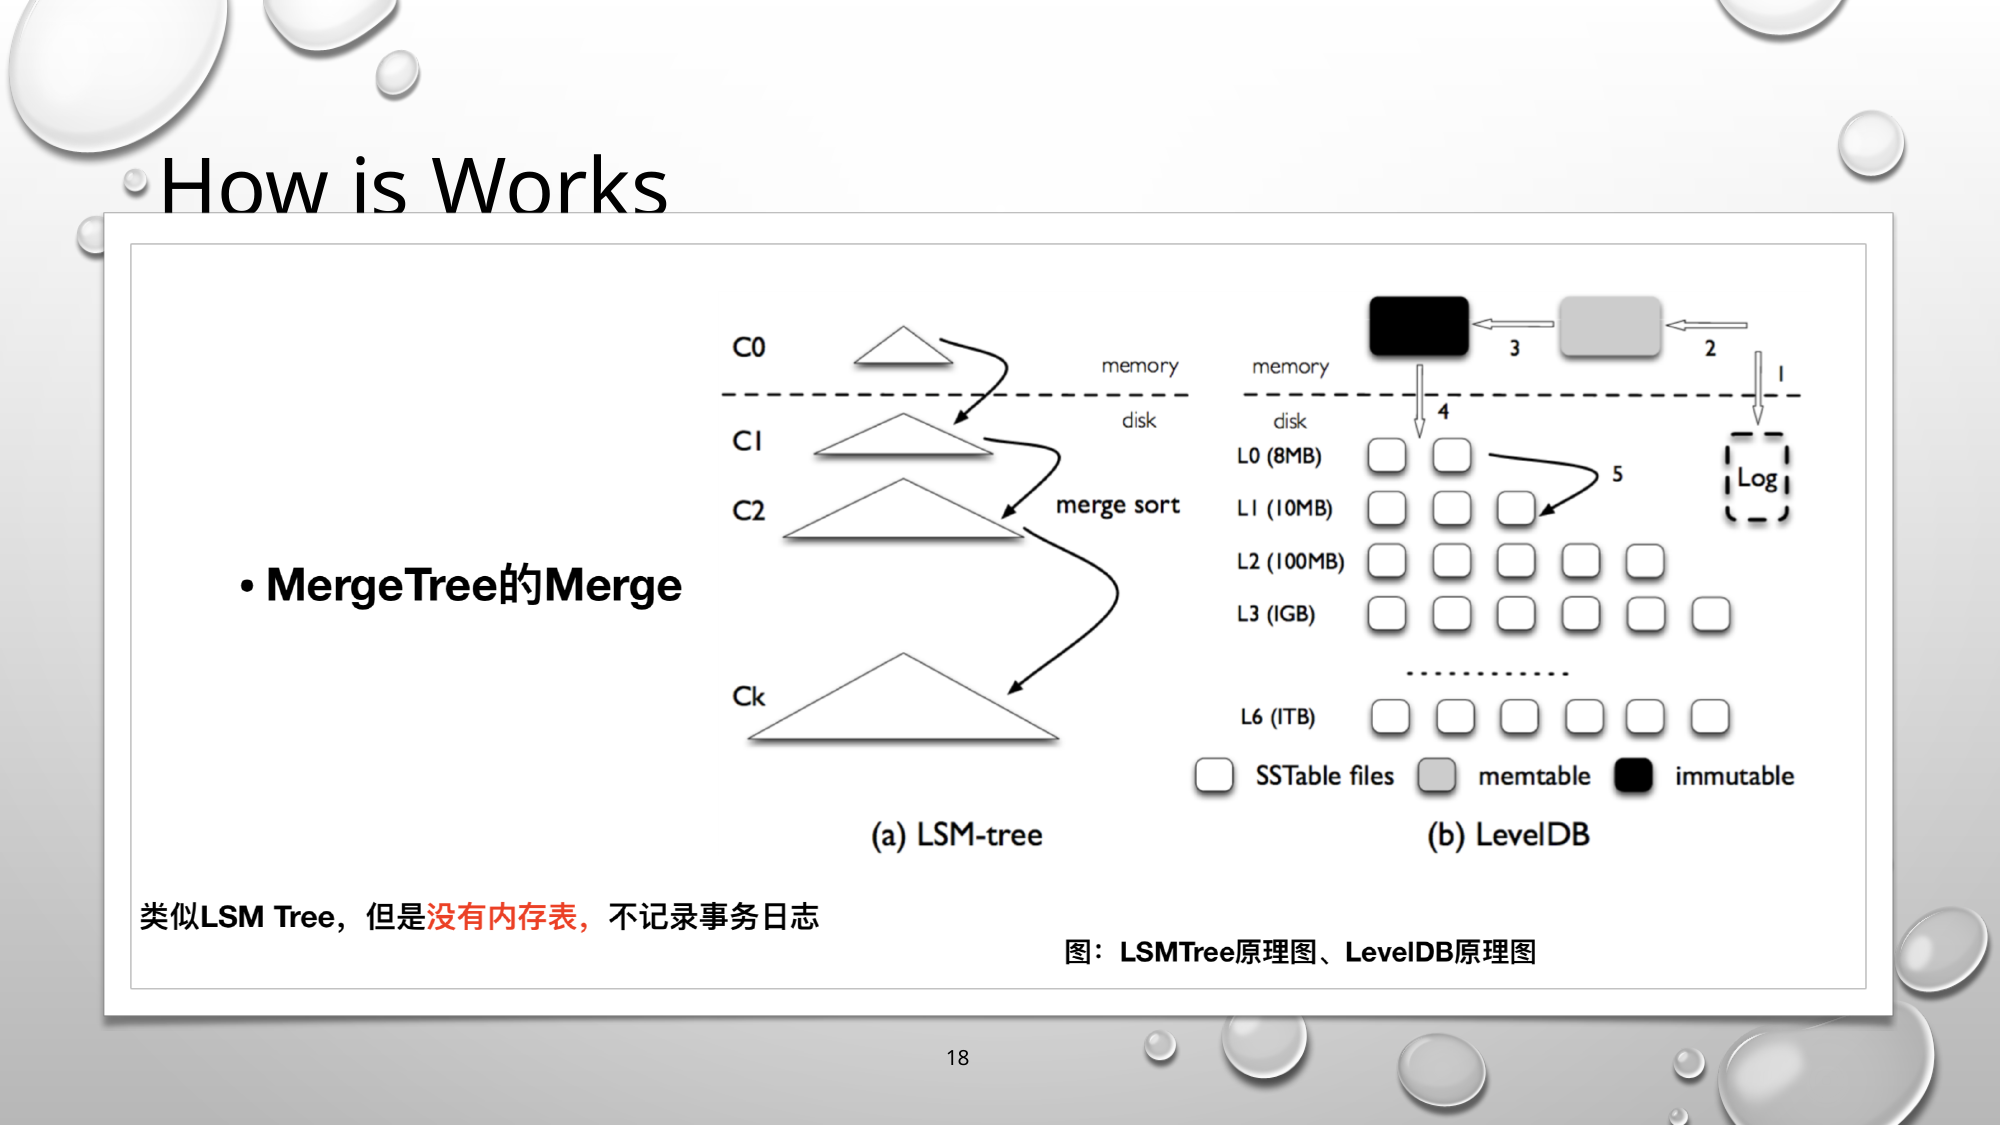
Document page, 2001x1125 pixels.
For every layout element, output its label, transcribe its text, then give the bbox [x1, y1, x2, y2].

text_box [96, 209, 1904, 1031]
slide_number 18 [936, 1042, 978, 1078]
picture [0, 0, 2000, 1125]
title How is Works [149, 105, 1851, 209]
